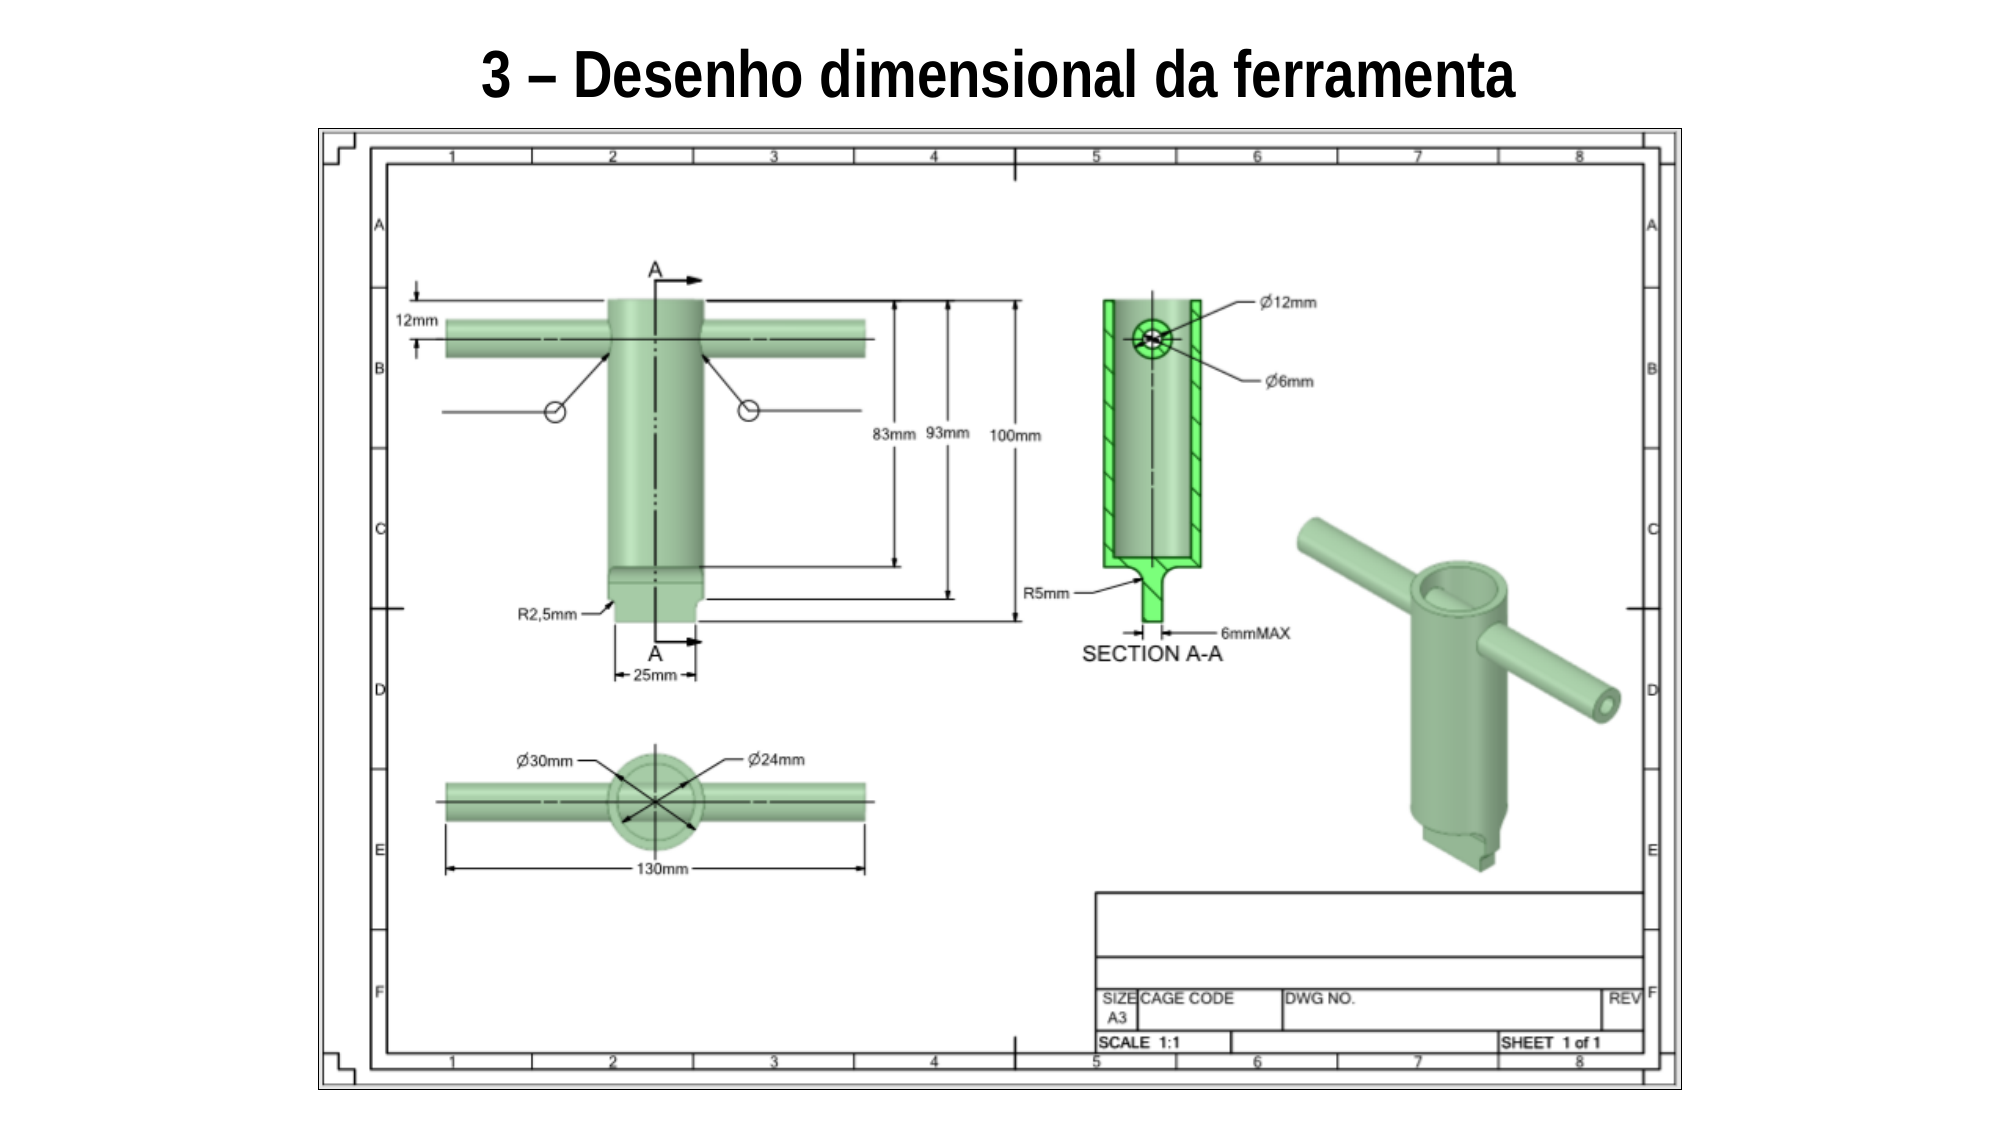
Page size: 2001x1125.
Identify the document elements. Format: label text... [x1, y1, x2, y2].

text_box 3 – Desenho dimensional da ferramenta [467, 23, 1533, 119]
picture [318, 128, 1682, 1090]
